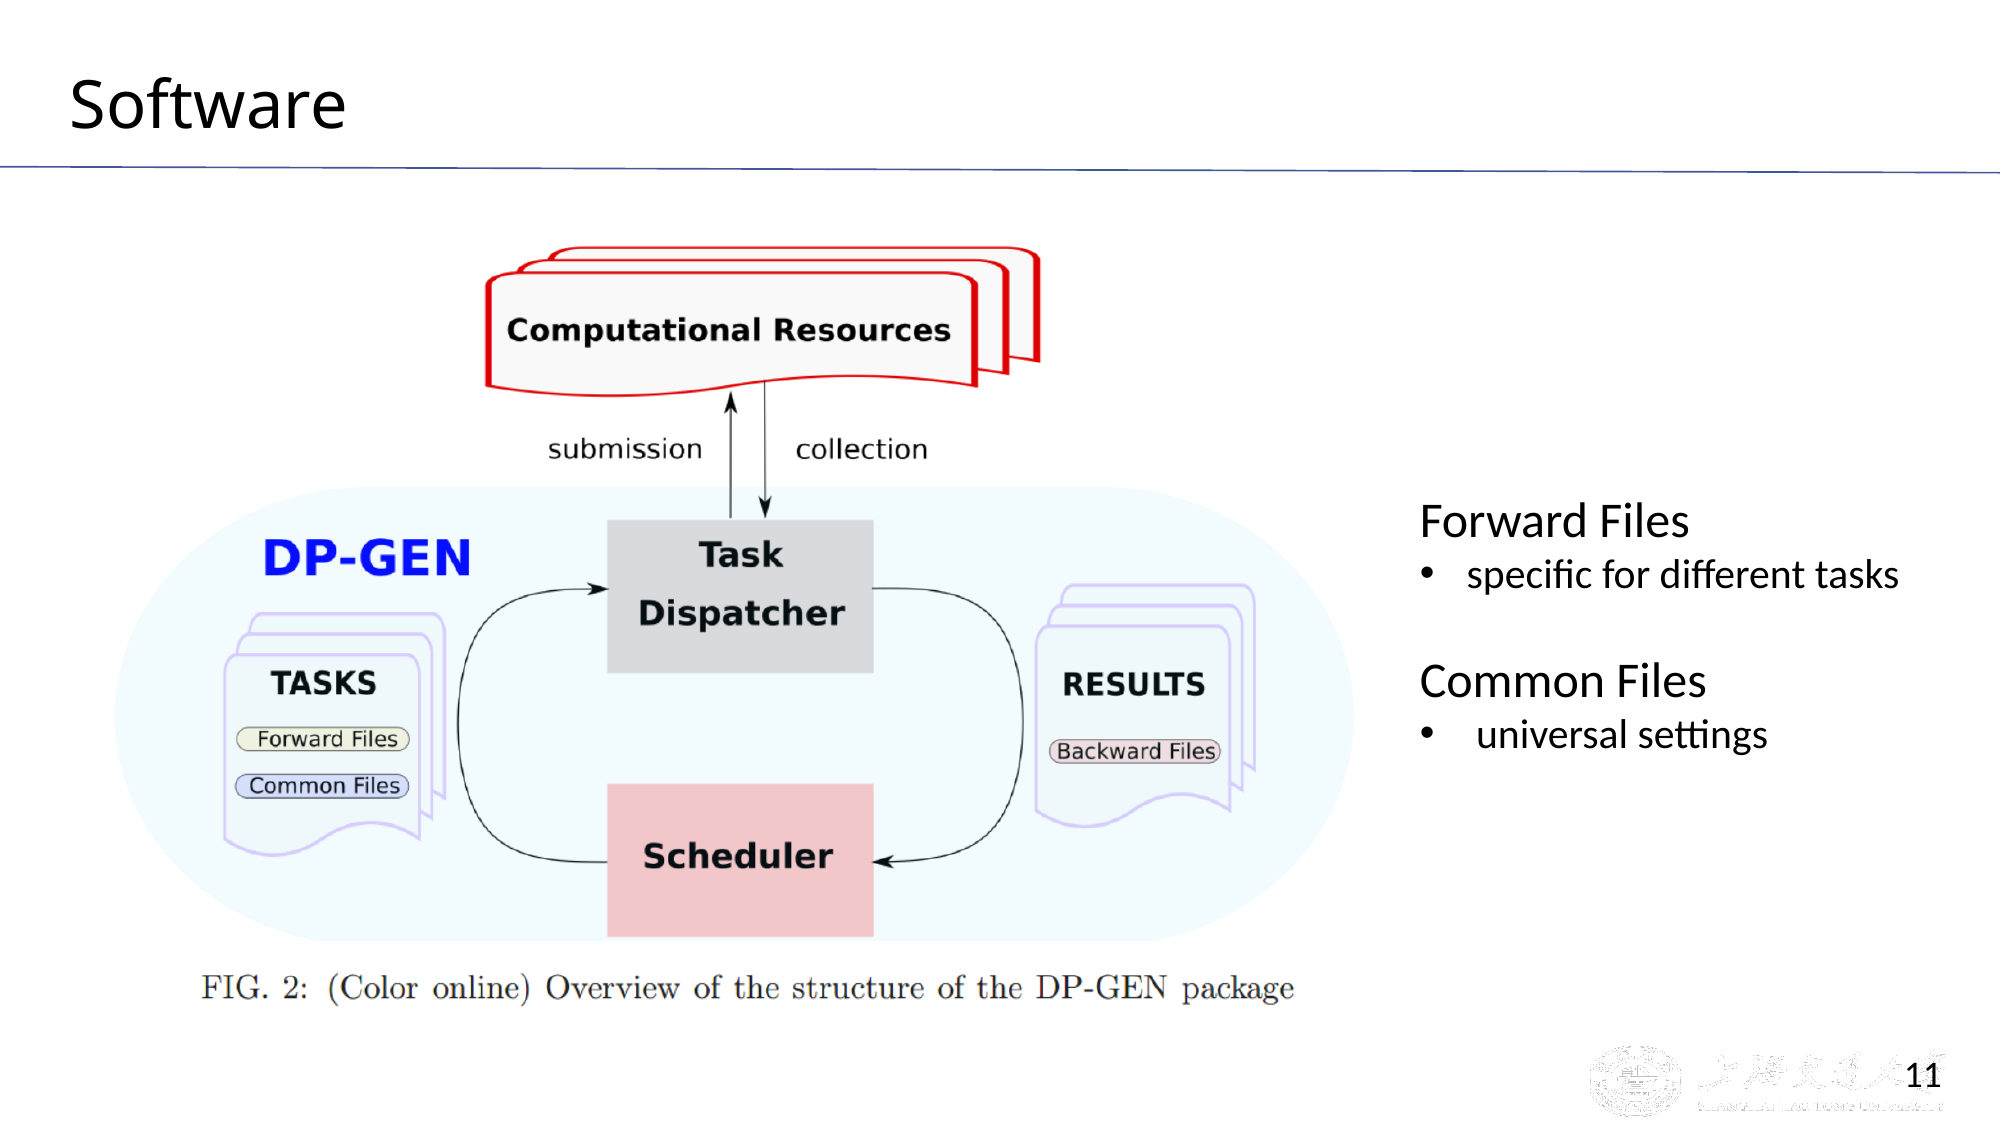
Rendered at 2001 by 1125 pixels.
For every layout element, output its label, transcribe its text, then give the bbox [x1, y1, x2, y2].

text_box Software [55, 54, 1497, 173]
text_box Forward Files specific for different tasks Common Files universal settings [1405, 479, 1915, 815]
picture [113, 238, 1365, 941]
picture [196, 963, 1296, 1013]
slide_number 11 [1490, 1042, 1957, 1103]
picture [1588, 1103, 1945, 1117]
